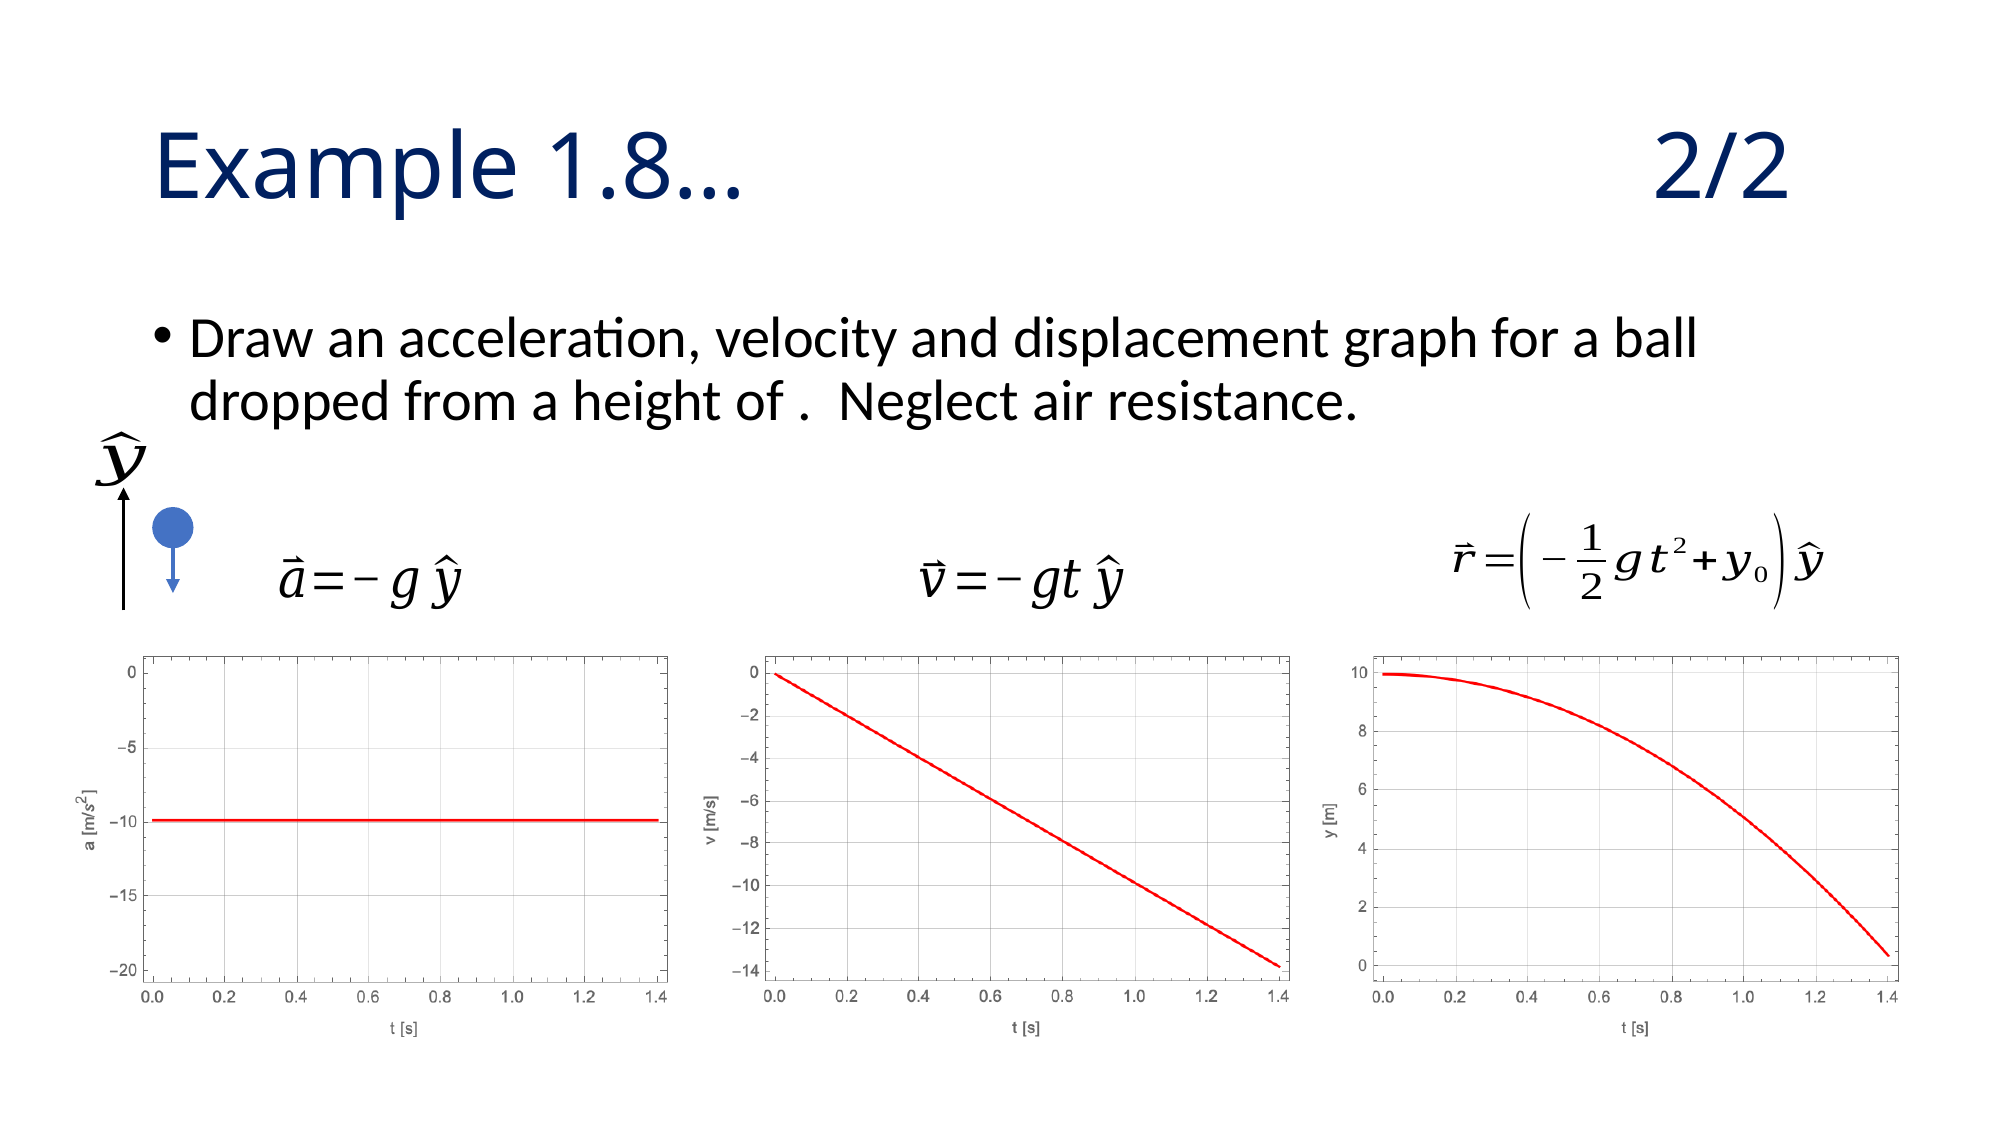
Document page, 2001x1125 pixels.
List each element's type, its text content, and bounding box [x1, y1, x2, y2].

picture [700, 656, 1291, 1041]
picture [1319, 656, 1900, 1041]
picture [72, 656, 669, 1041]
title Example 1.8… 2/2 [137, 59, 1863, 278]
text_box [151, 505, 195, 550]
